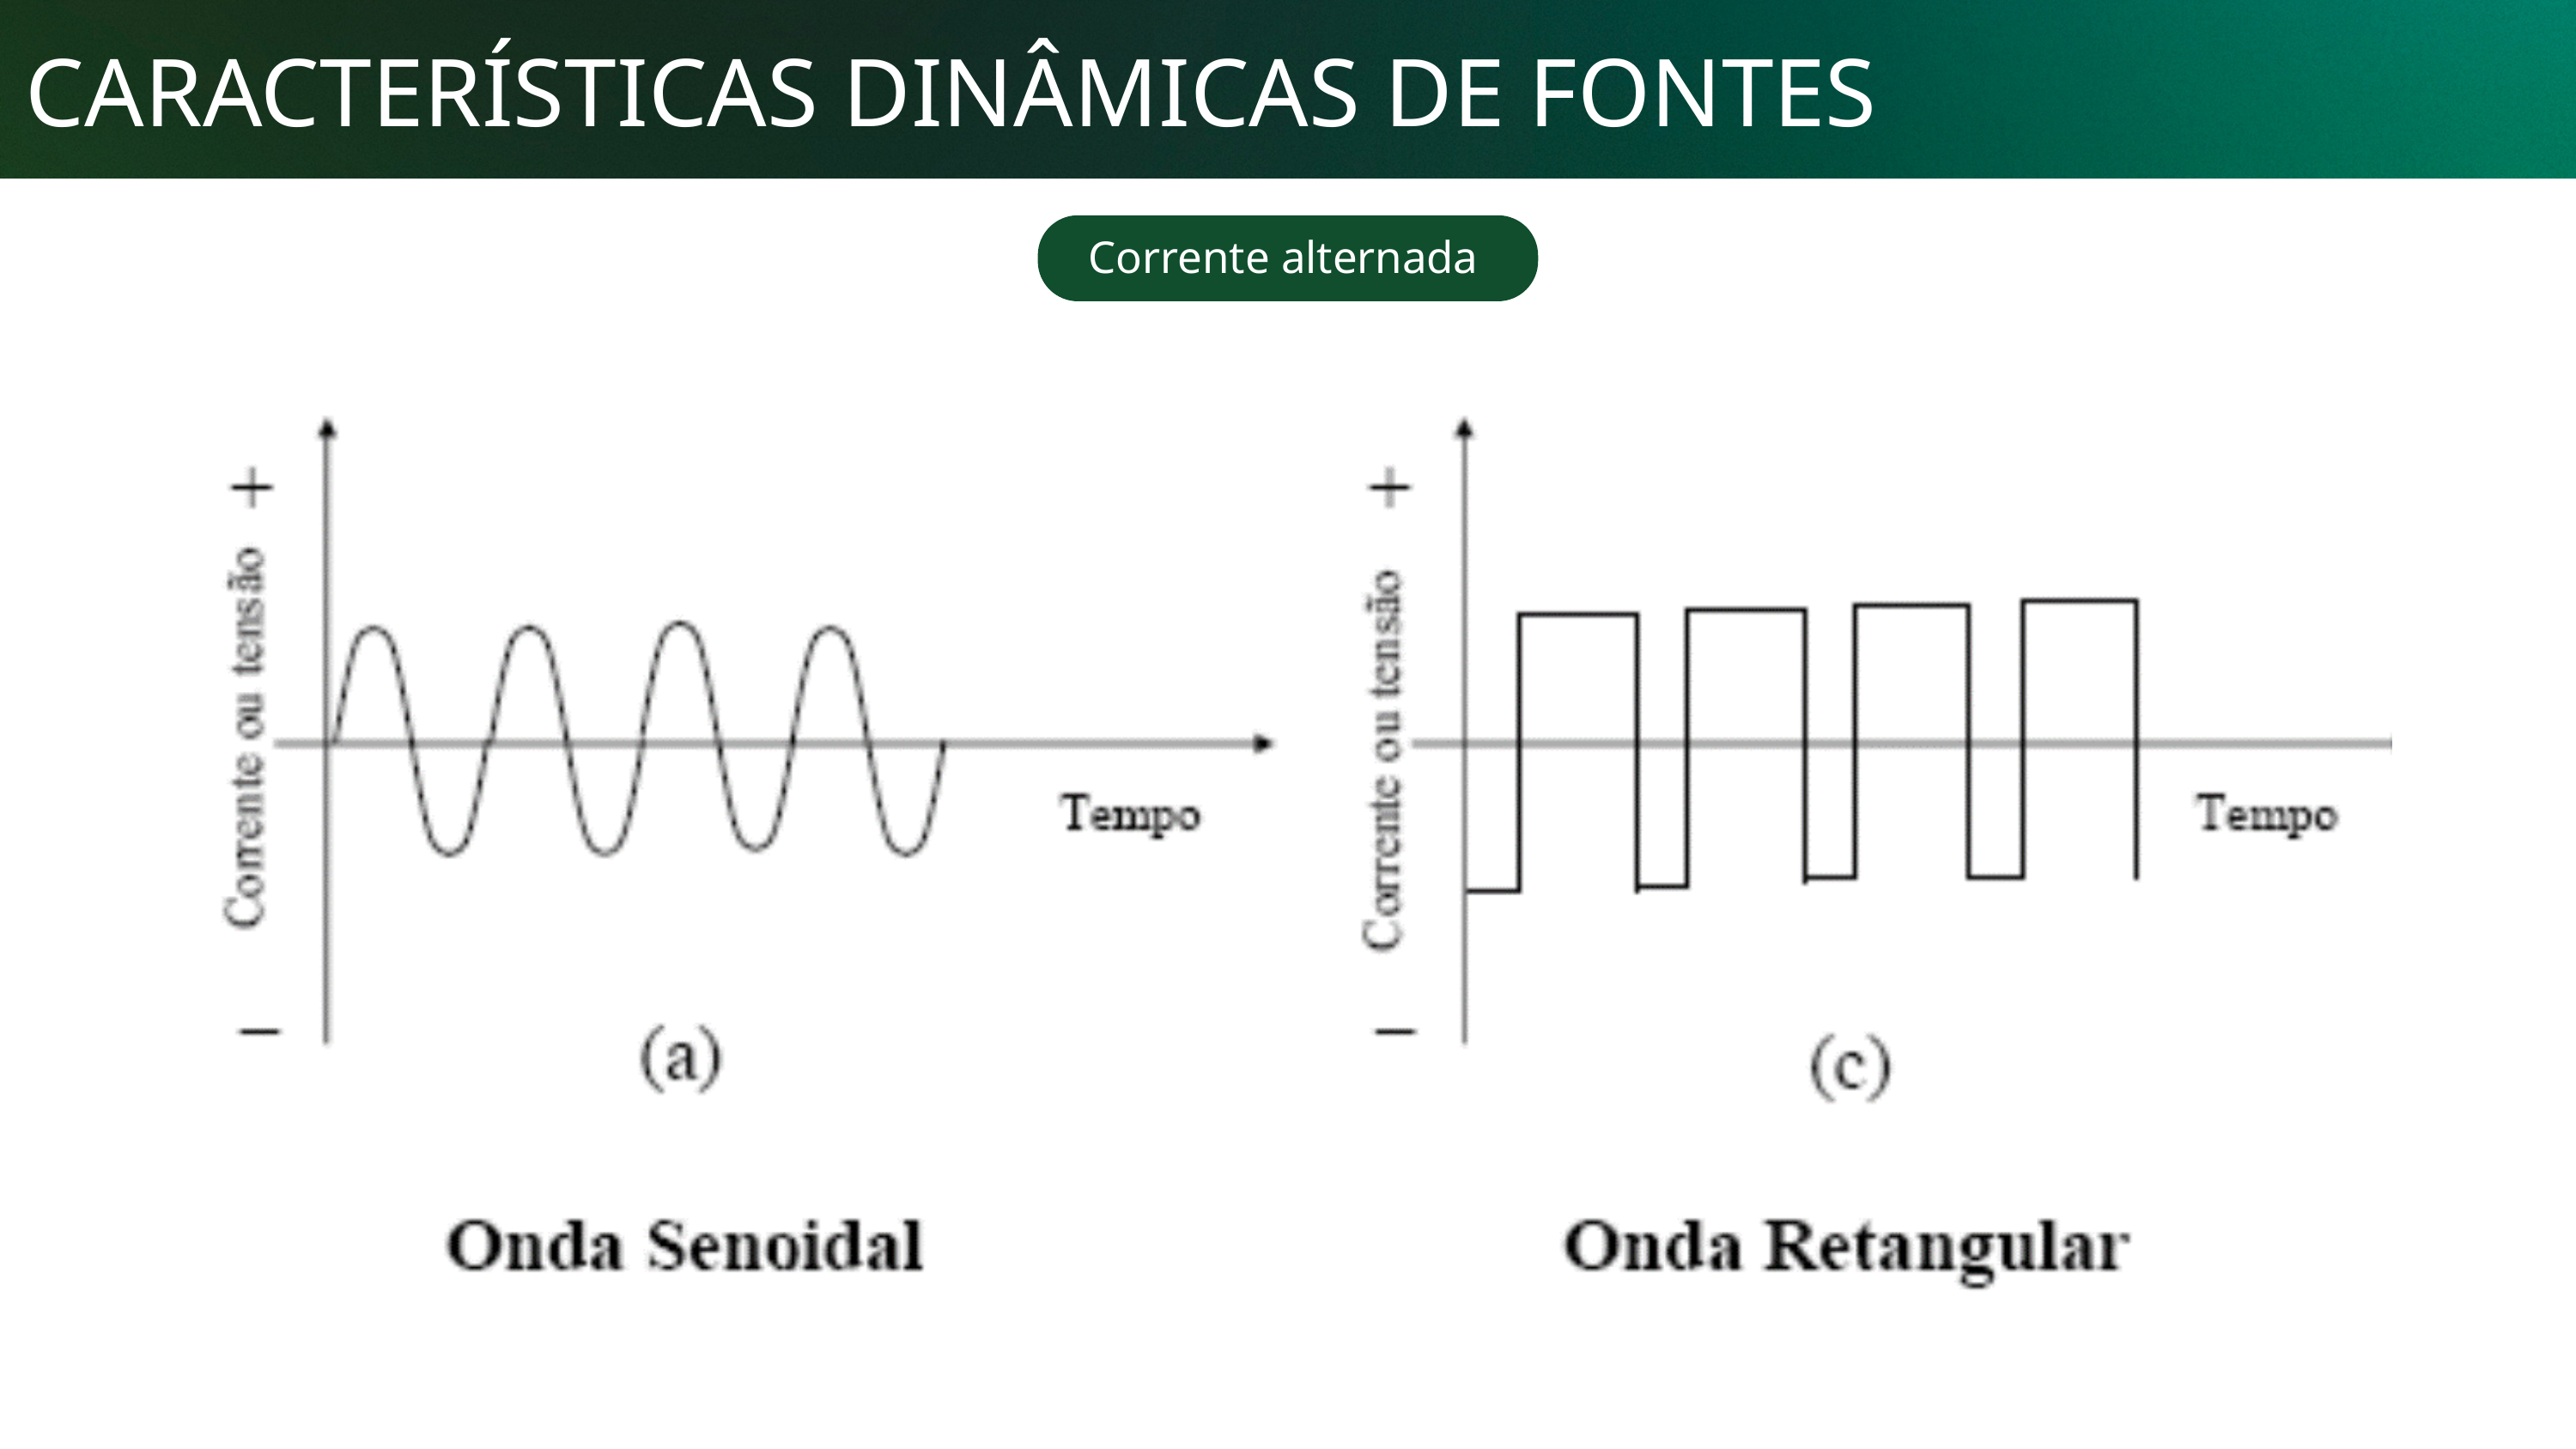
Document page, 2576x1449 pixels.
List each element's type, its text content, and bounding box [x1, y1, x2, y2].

text_box [172, 338, 2392, 1361]
text_box CARACTERÍSTICAS DINÂMICAS DE FONTES [25, 33, 2475, 146]
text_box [1037, 215, 1539, 302]
text_box [0, 0, 2576, 179]
